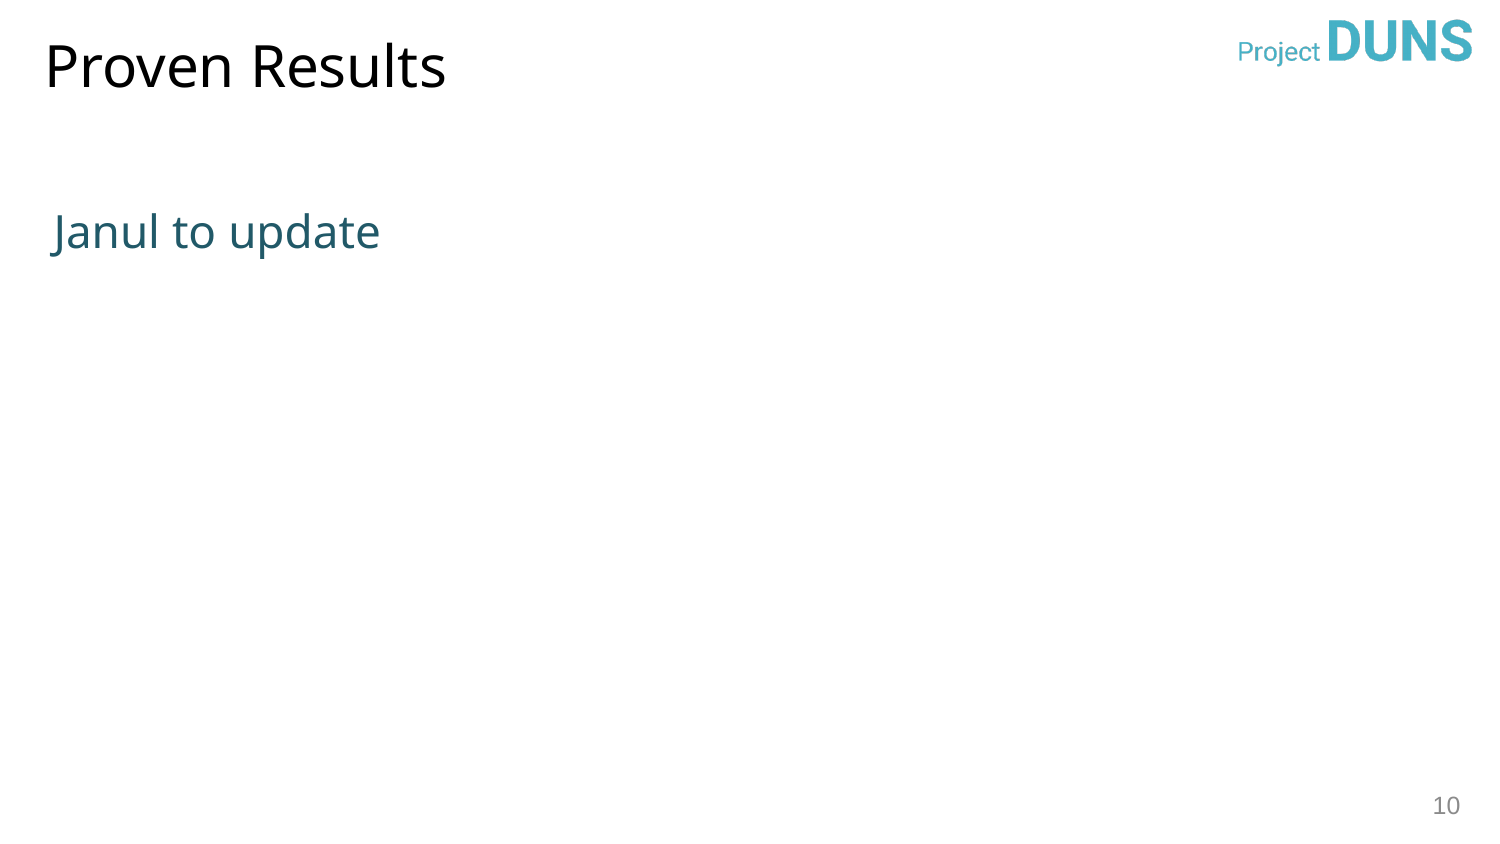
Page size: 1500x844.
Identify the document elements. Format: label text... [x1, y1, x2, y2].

slide_number 10 [1125, 782, 1476, 828]
title Proven Results [34, 24, 1200, 120]
list Janul to update [44, 198, 1297, 693]
picture [1221, 0, 1500, 109]
